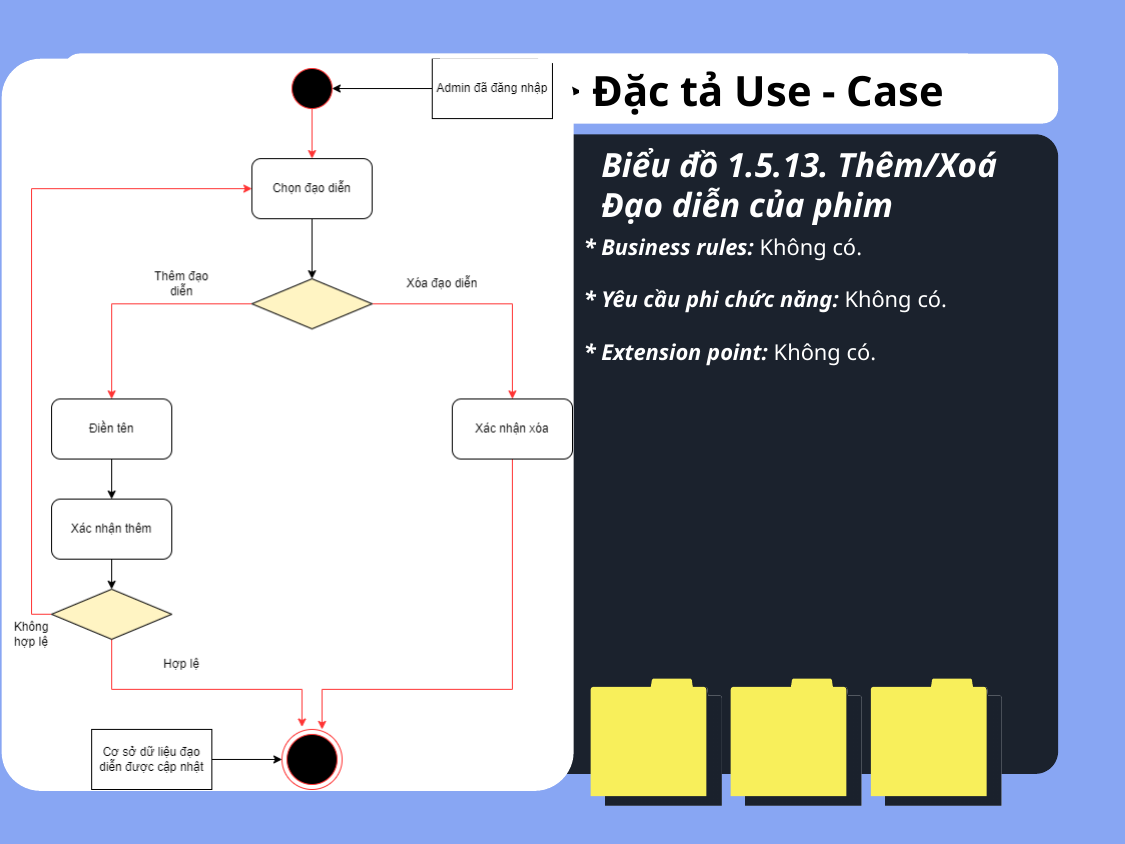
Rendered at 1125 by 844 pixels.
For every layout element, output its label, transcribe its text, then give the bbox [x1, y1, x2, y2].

text_box * Business rules: Không có. * Yêu cầu phi chức năng: Không có. * Extension point: Không có. [577, 218, 1044, 707]
title Biểu đồ 1.5.13. Thêm/Xoá Đạo diễn của phim [586, 136, 1044, 218]
picture [1, 58, 574, 792]
text_box Đặc tả yêu cầu >> Đặc tả Use - Case [208, 42, 1003, 137]
